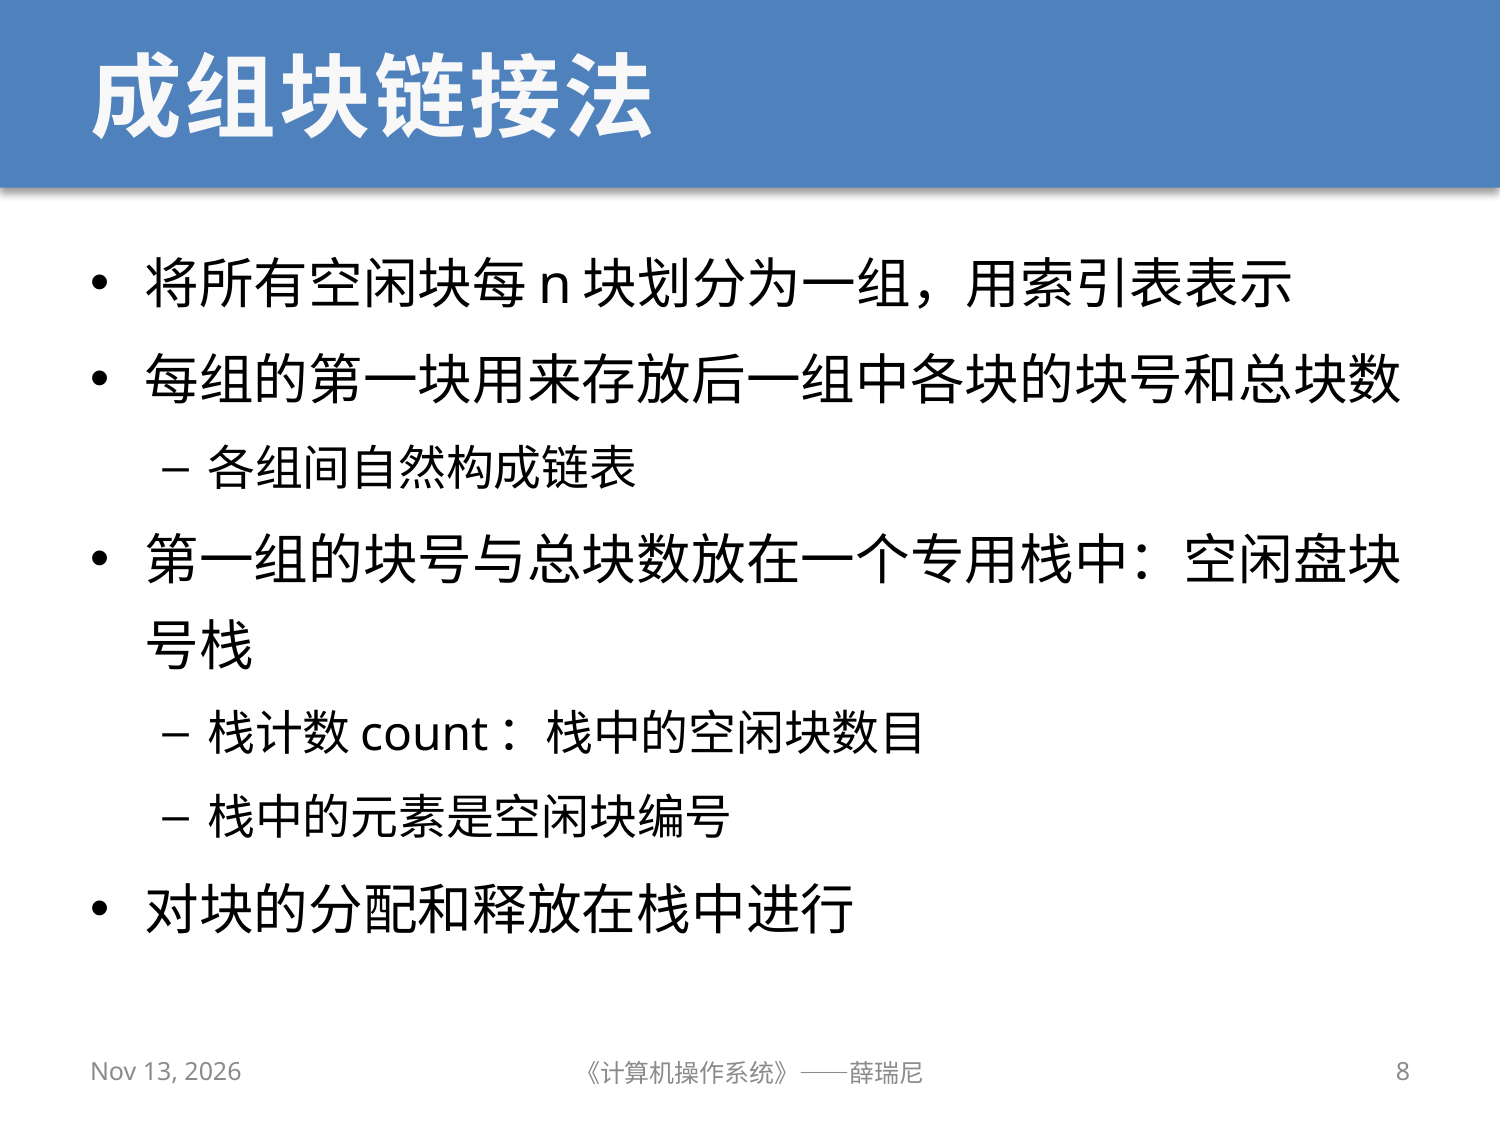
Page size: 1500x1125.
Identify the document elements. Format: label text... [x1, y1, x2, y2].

slide_number 8 [1074, 1042, 1425, 1103]
list 将所有空闲块每n块划分为一组，用索引表表示 每组的第一块用来存放后一组中各块的块号和总块数 各组间自然构成链表 第一组的块号与总块数放在一个专用栈中：空闲盘块号栈 栈计数count：栈中的空闲块数目 栈中的元素是空闲块编号 对块的分配和释放在栈中进行 [75, 221, 1425, 1021]
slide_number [75, 1042, 425, 1103]
title 成组块链接法 [75, 0, 1425, 188]
footer 《计算机操作系统》——薛瑞尼 [512, 1042, 988, 1103]
